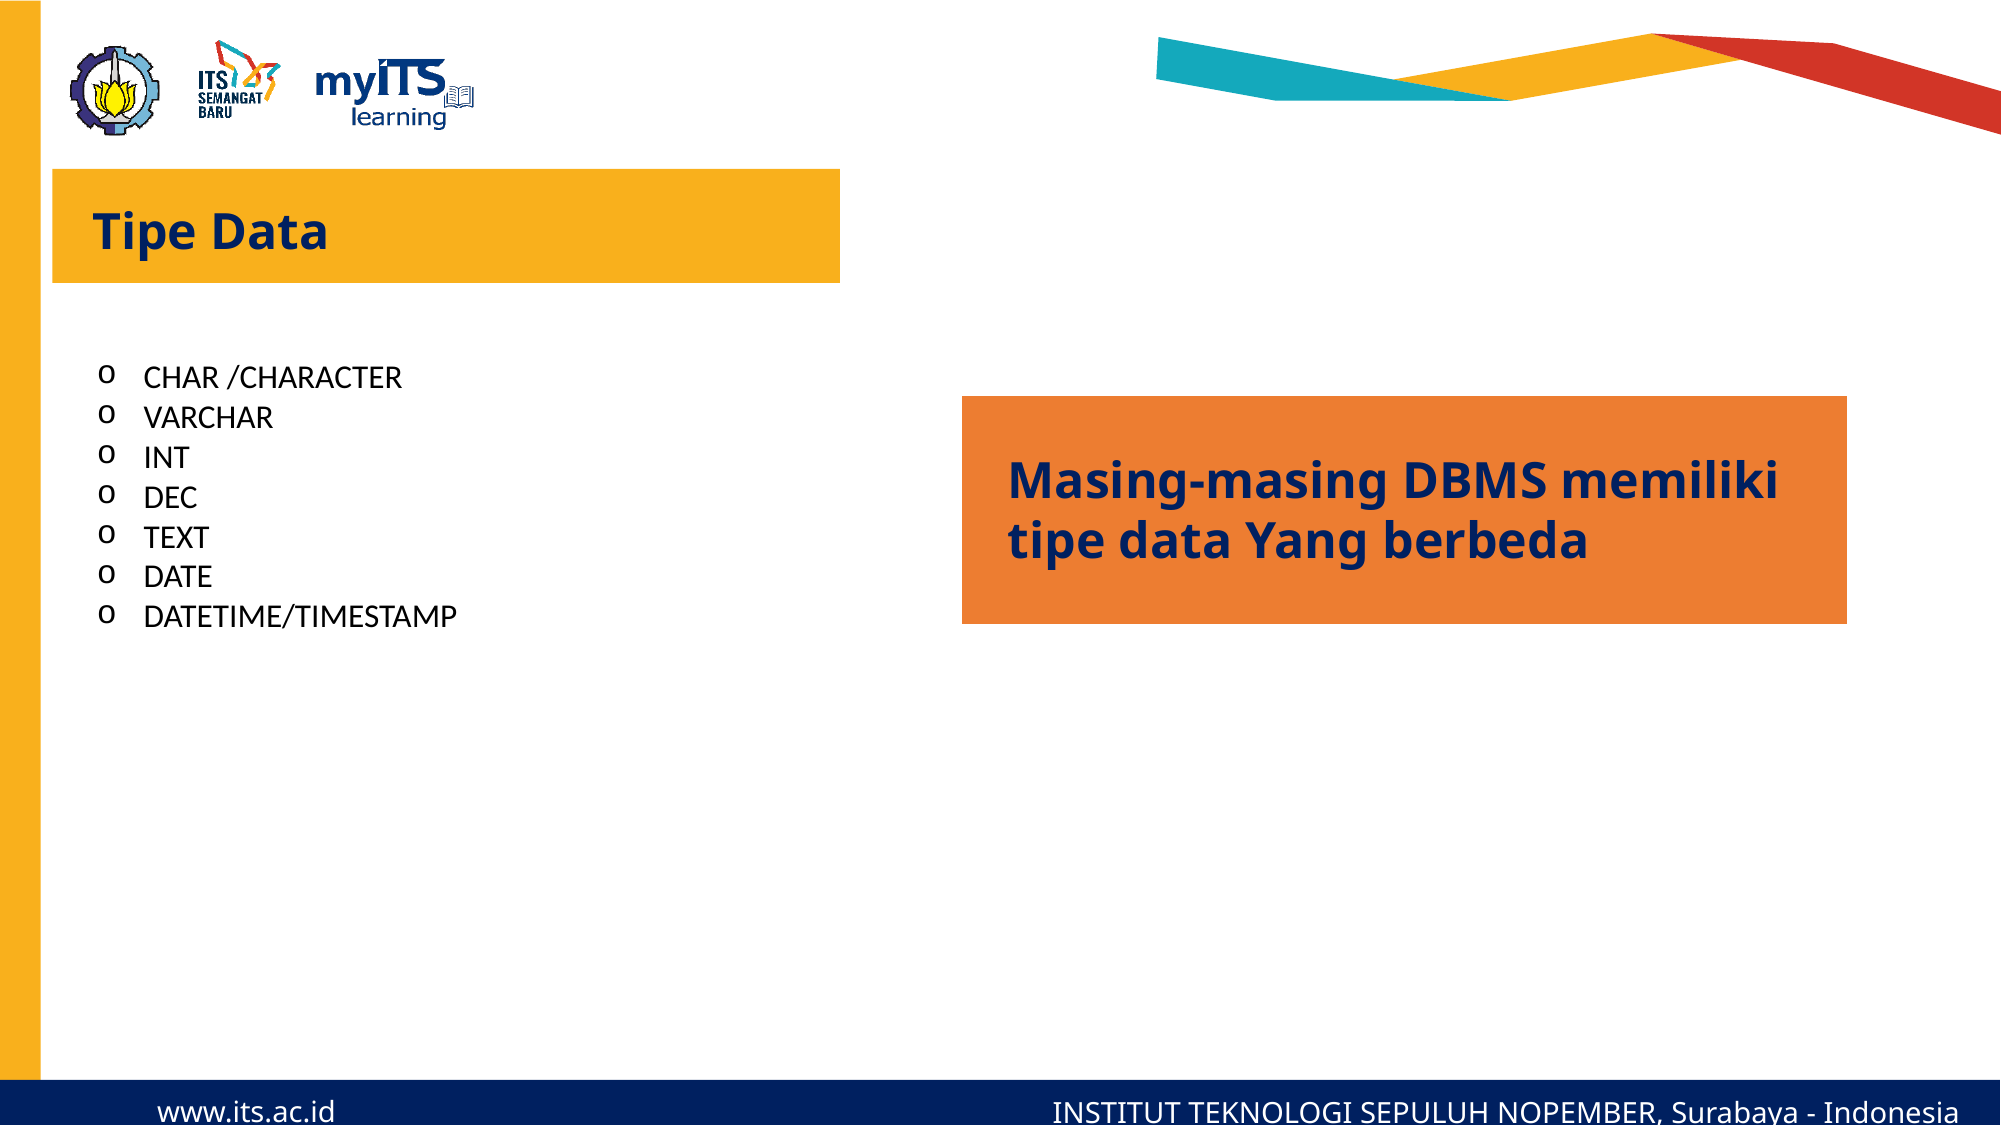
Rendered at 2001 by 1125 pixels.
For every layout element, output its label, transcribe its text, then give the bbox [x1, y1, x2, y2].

text_box [0, 0, 42, 1079]
text_box [51, 168, 841, 284]
text_box www.its.ac.id [142, 1085, 785, 1125]
picture [69, 45, 160, 136]
text_box [0, 1079, 2000, 1125]
picture [1116, 0, 2000, 258]
text_box INSTITUT TEKNOLOGI SEPULUH NOPEMBER, Surabaya - Indonesia [886, 1086, 1976, 1125]
picture [188, 27, 500, 148]
text_box Tipe Data [77, 191, 840, 267]
text_box [962, 396, 1847, 624]
text_box Masing-masing DBMS memiliki tipe data Yang berbeda [993, 441, 1846, 577]
text_box CHAR /CHARACTER VARCHAR INT DEC TEXT DATE DATETIME/TIMESTAMP [82, 347, 922, 642]
